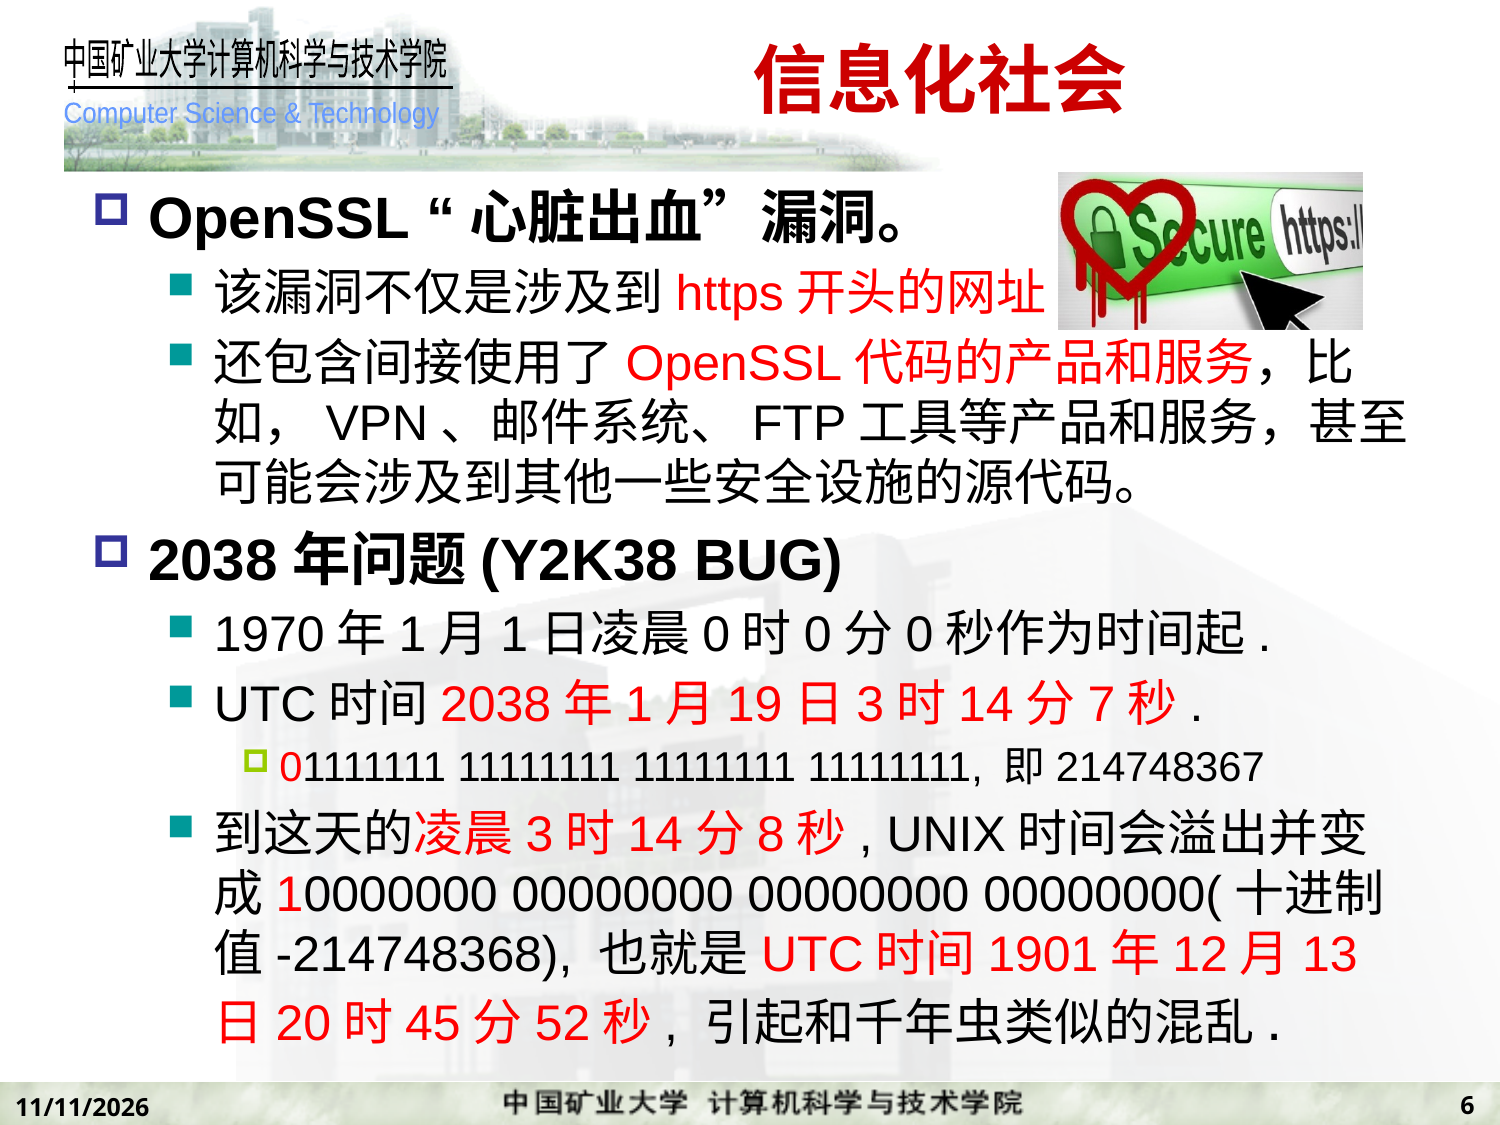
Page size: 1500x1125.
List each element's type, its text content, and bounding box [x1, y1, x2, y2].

picture [0, 1082, 1364, 1125]
slide_number 6 [1364, 1082, 1500, 1125]
picture [76, 50, 82, 60]
title 信息化社会 [478, 14, 1402, 141]
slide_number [0, 1083, 313, 1125]
picture [67, 50, 73, 60]
list OpenSSL “心脏出血”漏洞。 该漏洞不仅是涉及到https开头的网址 还包含间接使用了OpenSSL代码的产品和服务，比如，VPN、邮件系统、FTP工具等产品和服务，甚至可能会涉及到其他一些安全设施的源代码。 2038年问题(Y2K38 BUG) 1970年1月1日凌晨0时0分0秒作为时间起. UTC时间2038年1月19日3时14分7秒. 01111111 11111111 11111111 11111111, 即214748367 到这天的凌晨3时14分8秒, UNIX时间会溢出并变成10000000 00000000 00000000 00000000(十进制值-214748368), 也就是UTC时间1901年12月13日20时45分52秒, 引起和千年虫类似的混乱. [76, 172, 1428, 1006]
picture [1058, 172, 1363, 331]
picture [64, 0, 954, 175]
